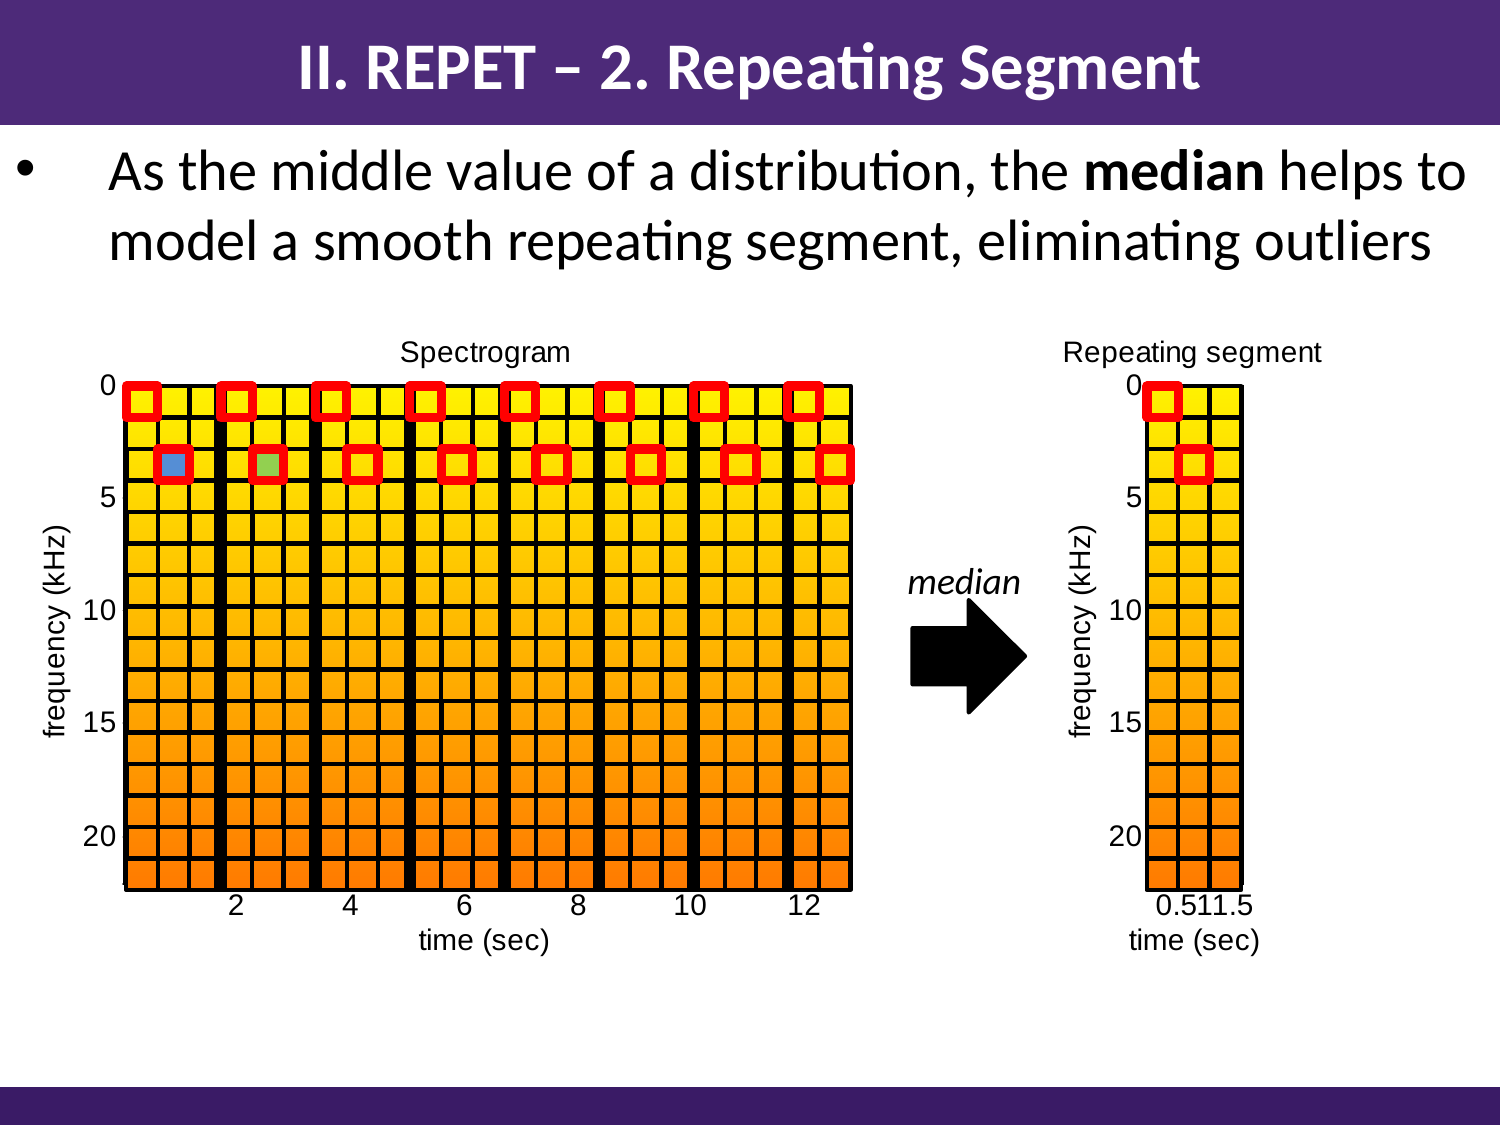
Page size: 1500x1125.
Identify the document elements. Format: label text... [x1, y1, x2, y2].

list As the middle value of a distribution, the median helps to model a smooth repeating segment, eliminating outliers [0, 125, 1500, 300]
text_box [943, 610, 1028, 715]
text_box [1146, 385, 1243, 891]
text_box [126, 385, 820, 418]
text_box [1052, 335, 1330, 961]
picture [0, 1087, 1500, 1125]
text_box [157, 448, 852, 481]
text_box median [943, 549, 1037, 610]
picture [1, 335, 940, 961]
title II. REPET – 2. Repeating Segment [0, 0, 1500, 125]
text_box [124, 385, 851, 891]
